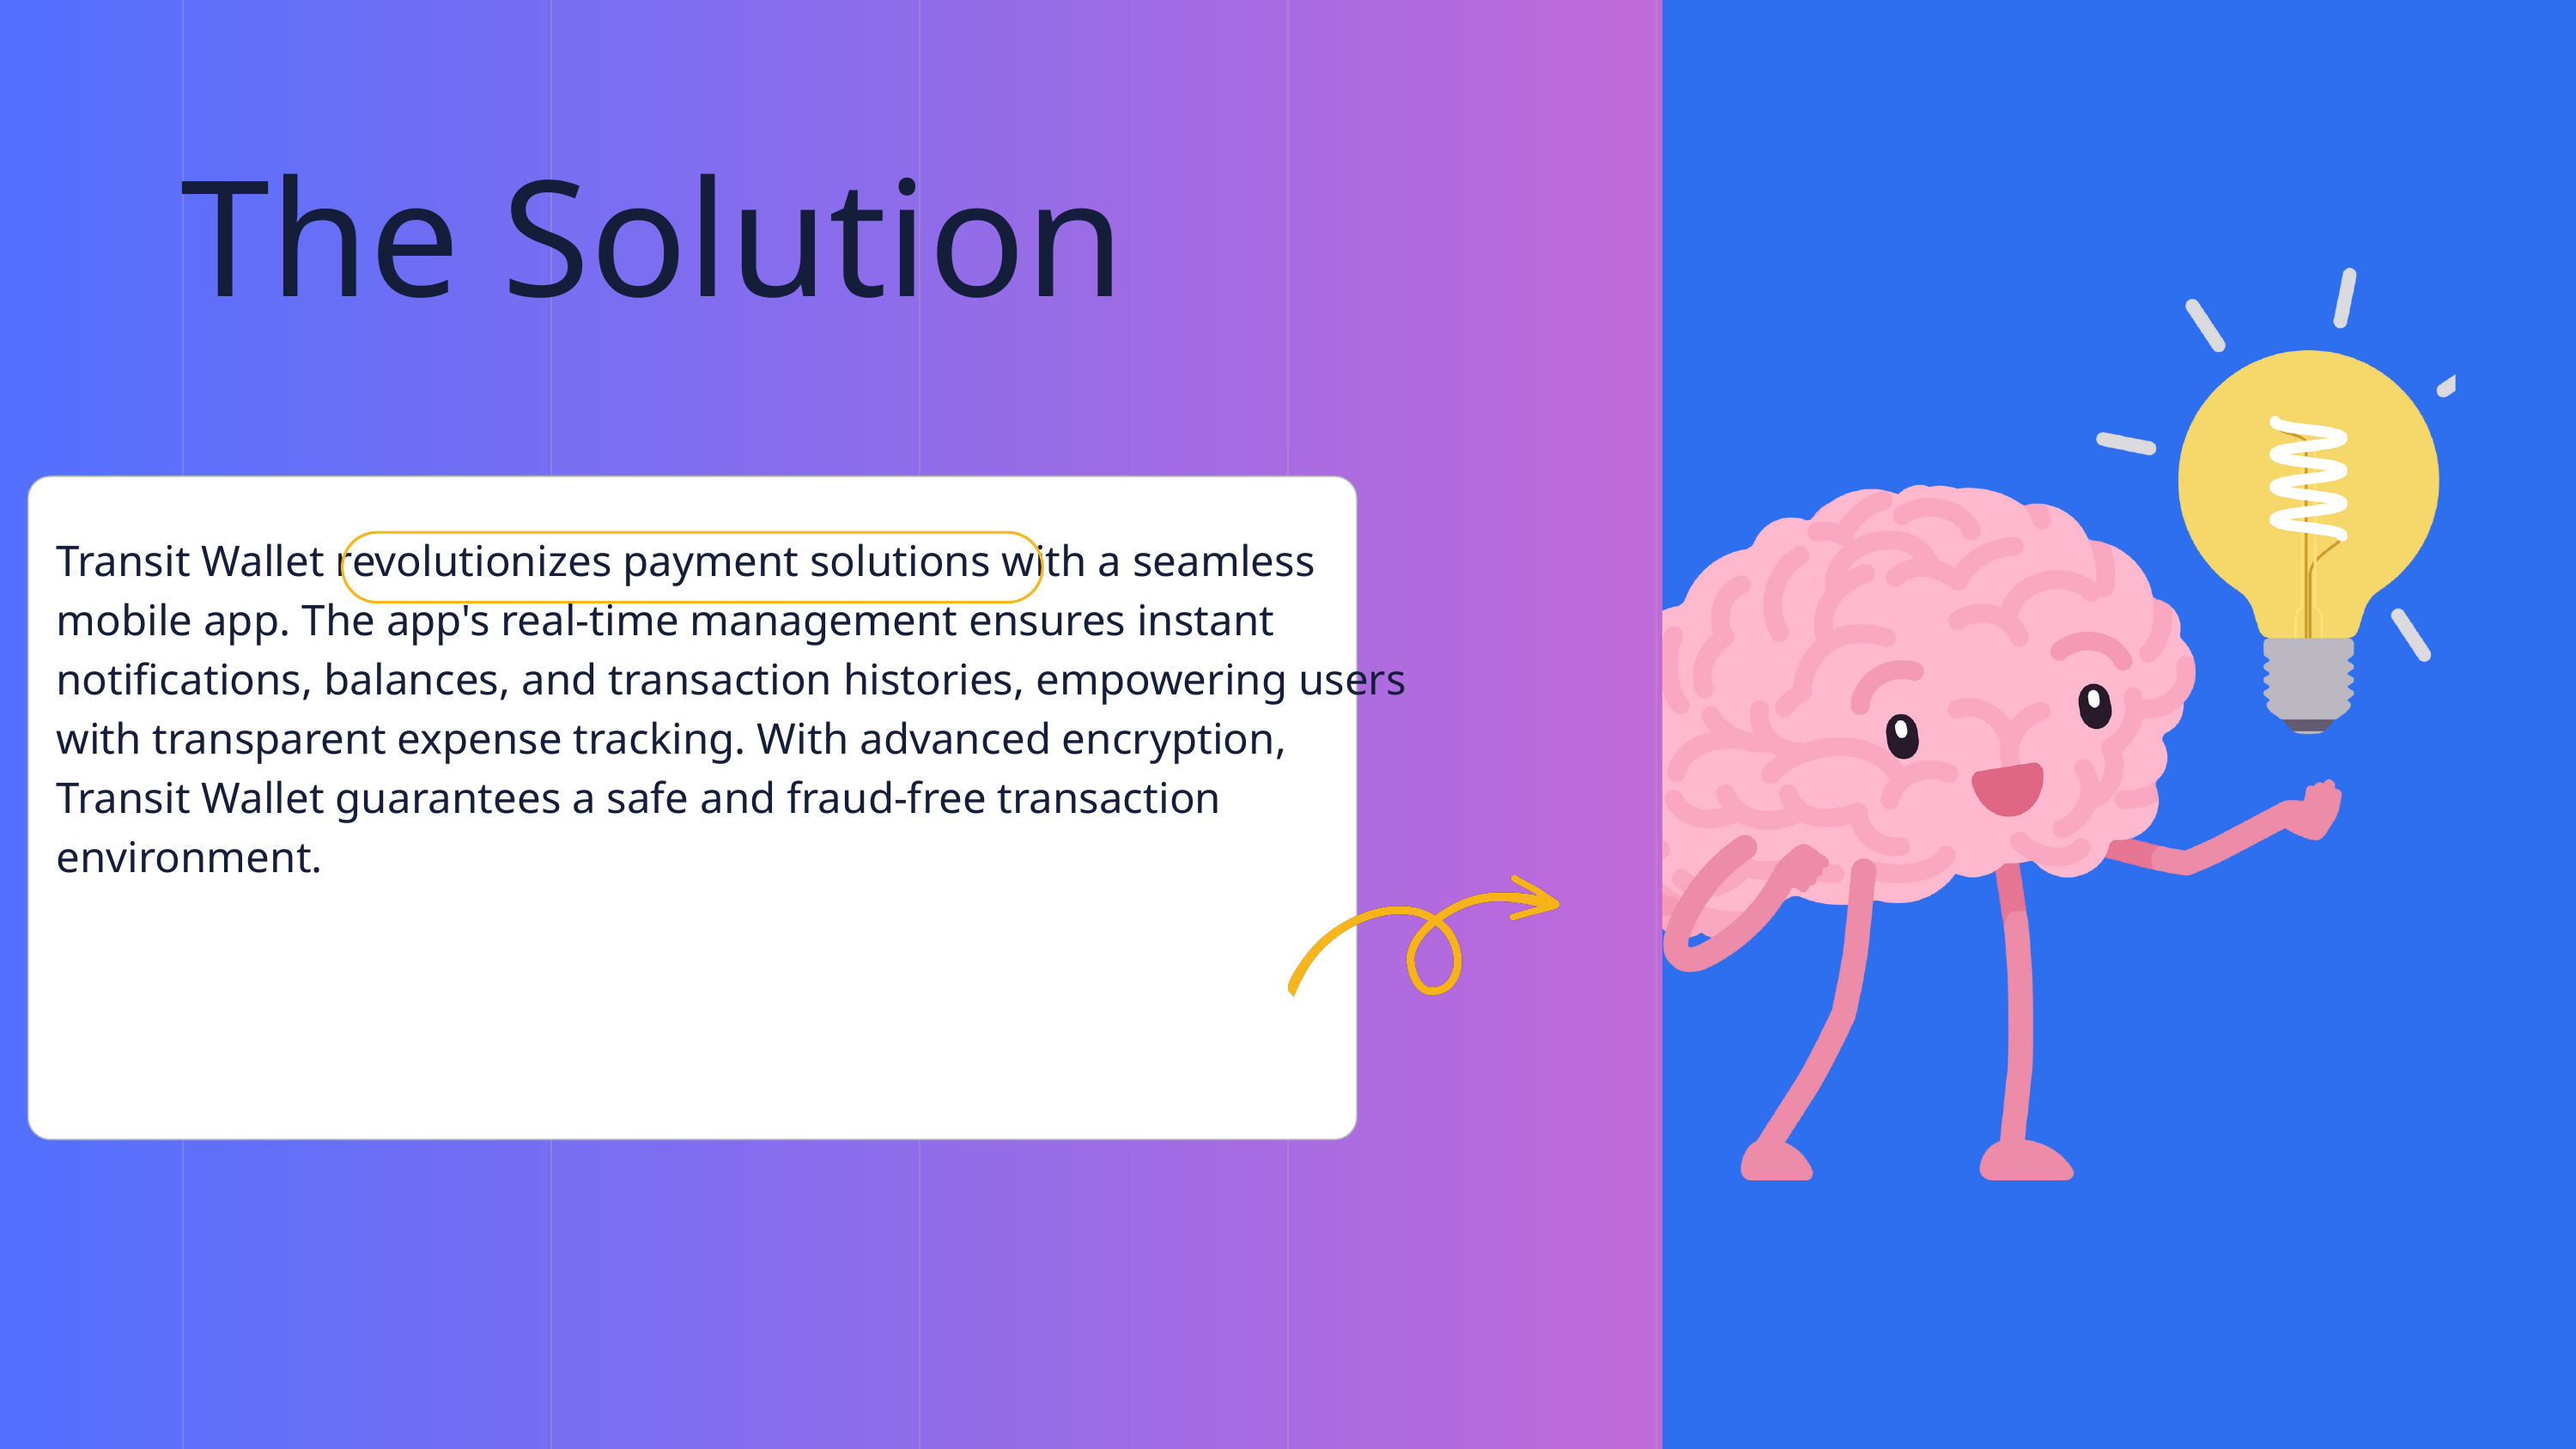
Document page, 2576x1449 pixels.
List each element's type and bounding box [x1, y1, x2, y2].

text_box [27, 476, 1358, 1140]
text_box [1662, 0, 2576, 1449]
text_box [181, 0, 1657, 1449]
text_box [342, 531, 1043, 603]
